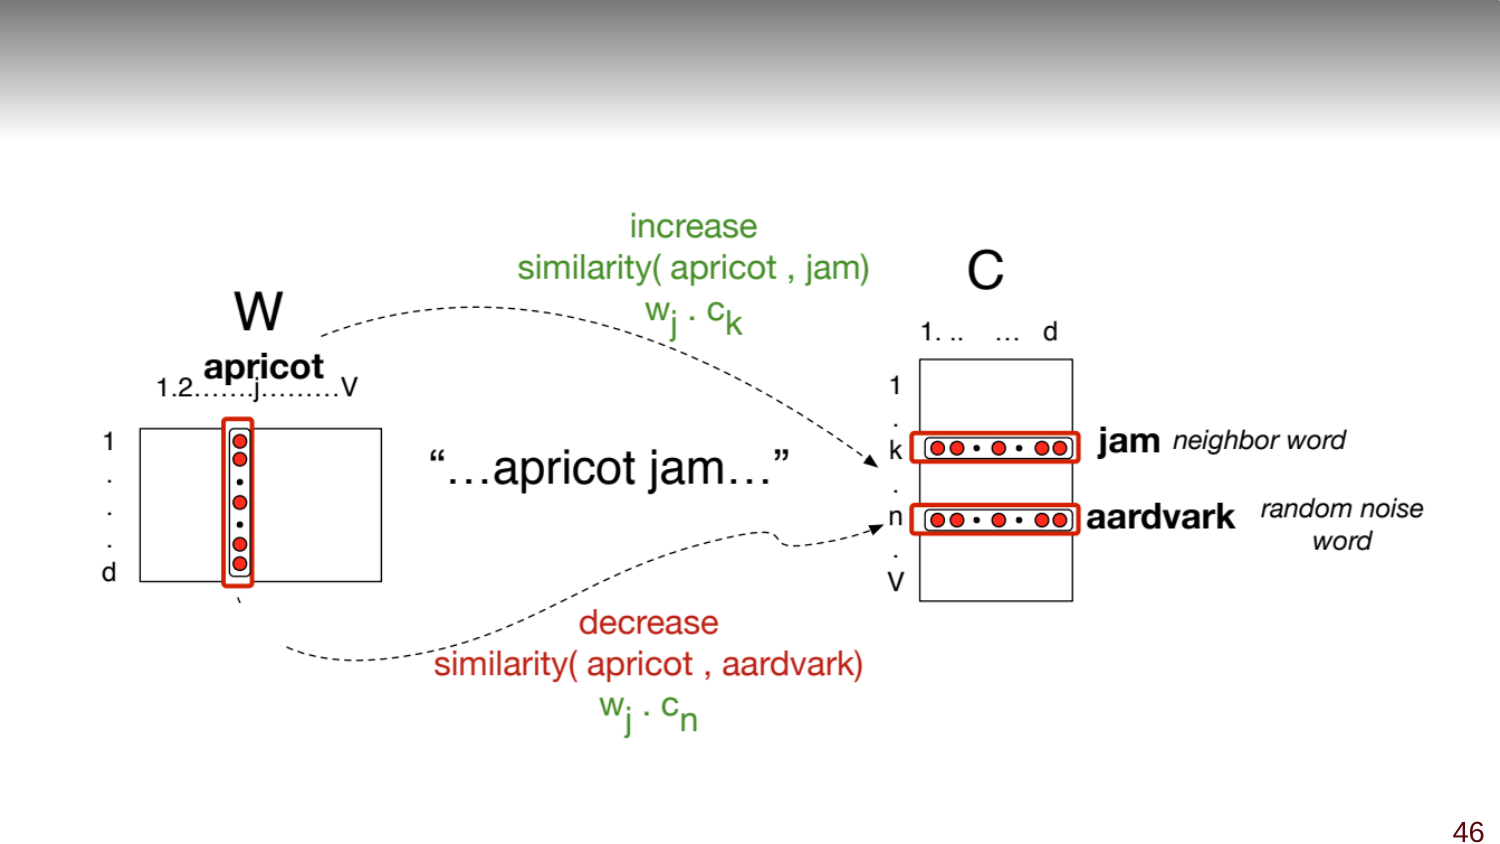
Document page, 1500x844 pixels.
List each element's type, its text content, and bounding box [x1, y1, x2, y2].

slide_number 46 [1424, 806, 1500, 844]
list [93, 196, 1431, 748]
